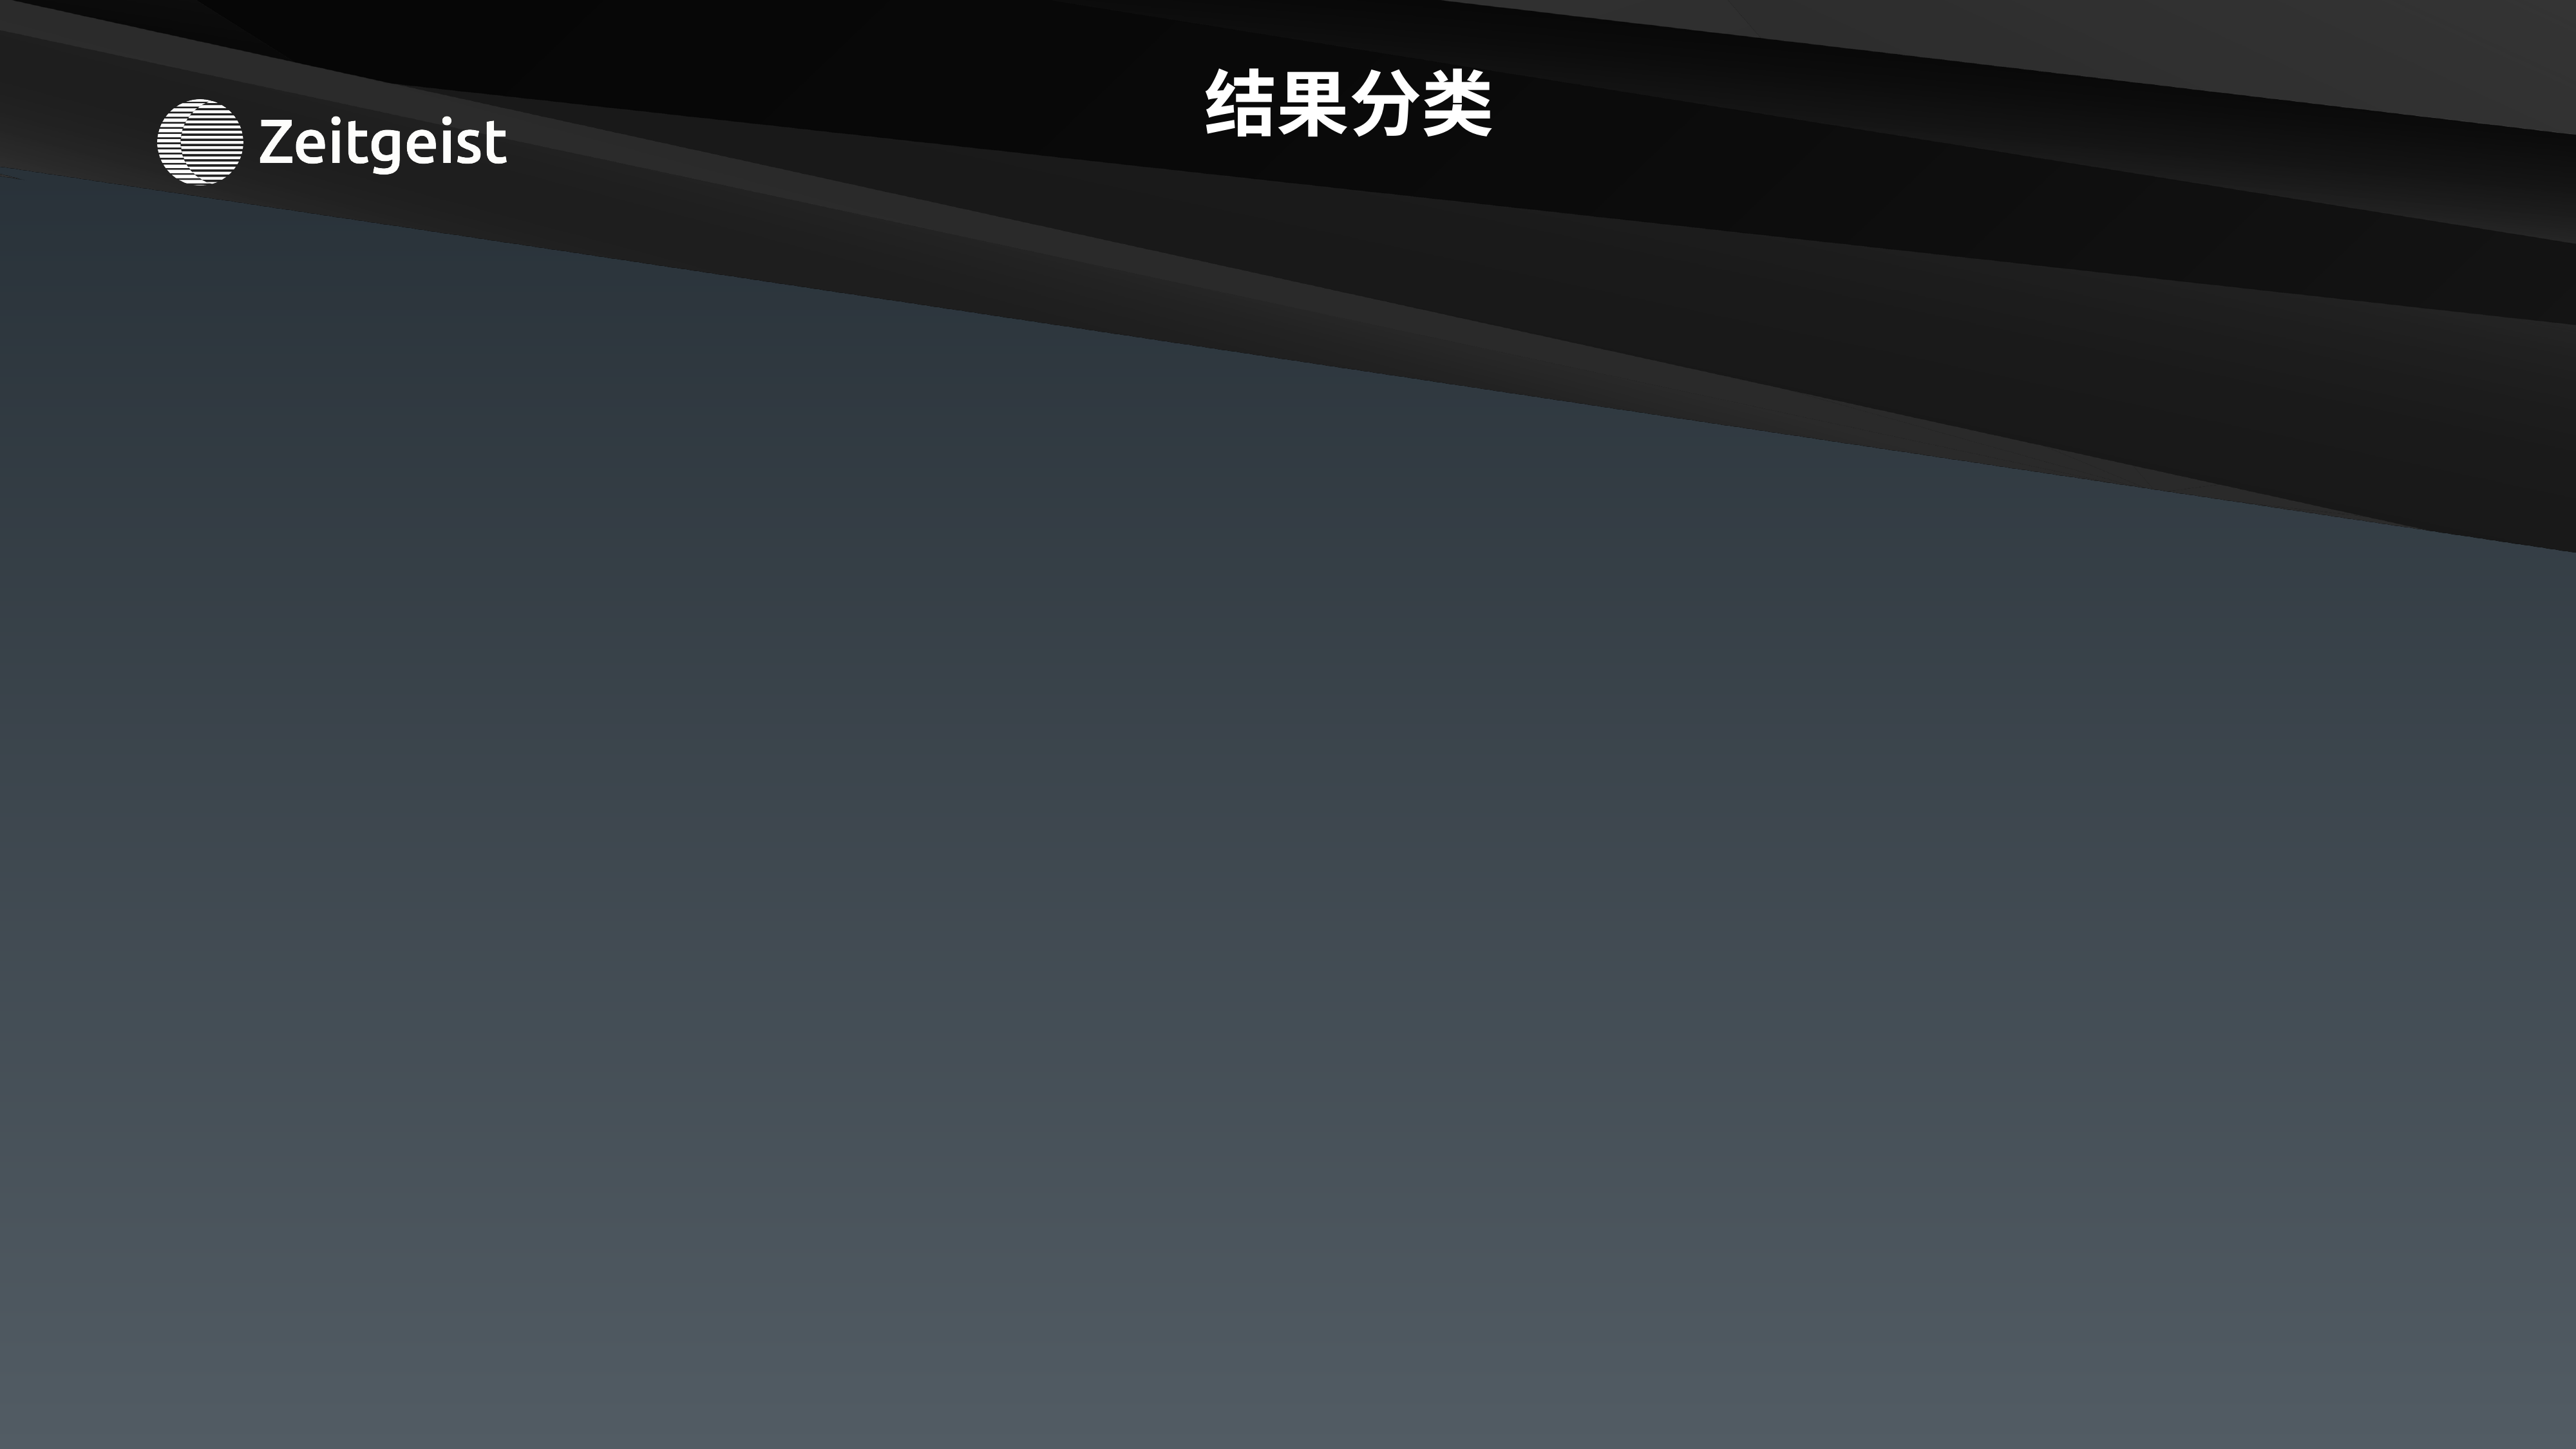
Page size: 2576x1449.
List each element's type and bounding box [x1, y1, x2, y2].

picture [0, 0, 2576, 553]
